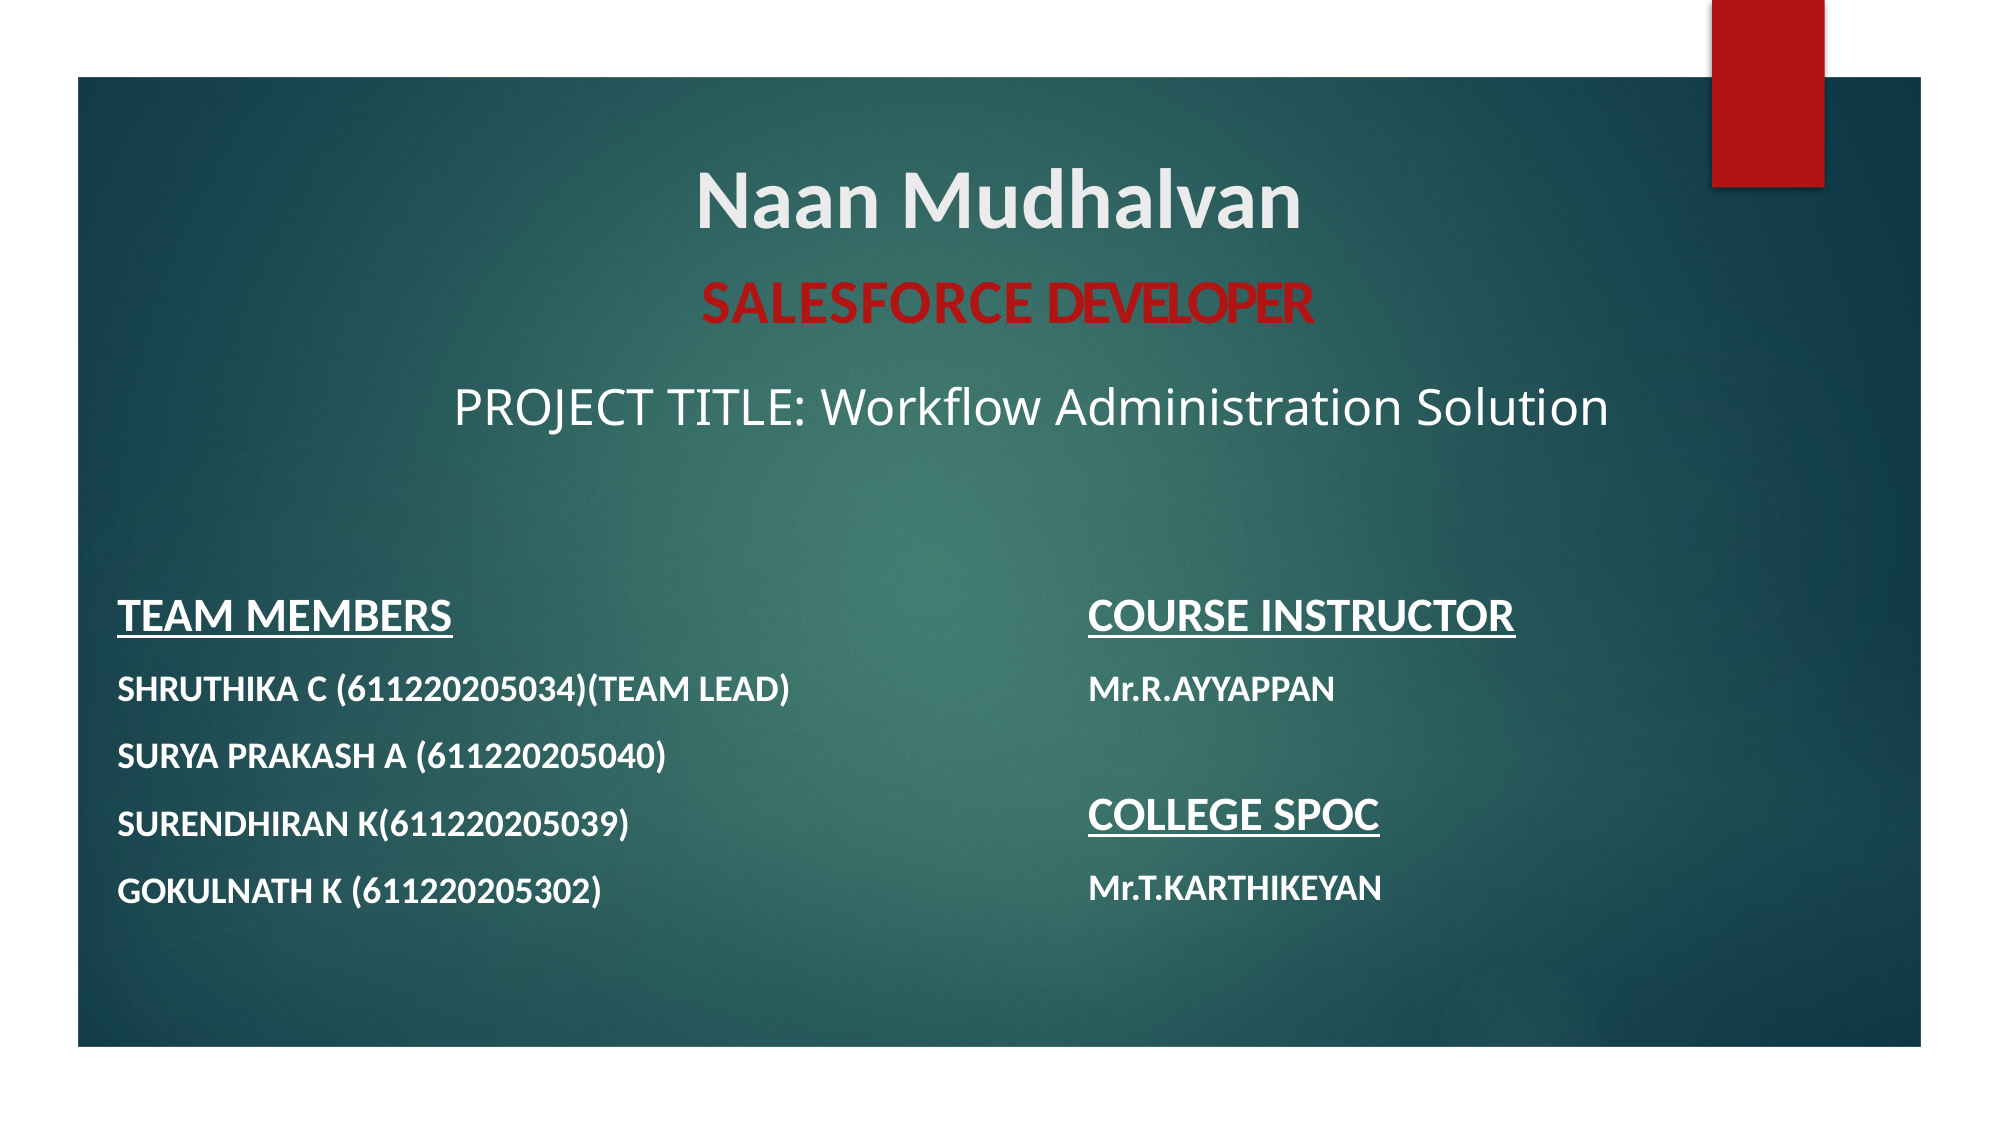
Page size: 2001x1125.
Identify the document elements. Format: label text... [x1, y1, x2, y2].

text_box COURSE INSTRUCTOR Mr.R.AYYAPPAN COLLEGE SPOC Mr.T.KARTHIKEYAN [1073, 547, 1794, 915]
text_box PROJECT TITLE: Workflow Administration Solution [438, 368, 2000, 444]
title Naan Mudhalvan [610, 111, 1390, 253]
subtitle Salesforce Developer [594, 253, 1434, 368]
text_box TEAM MEMBERS SHRUTHIKA C (611220205034)(TEAM LEAD) SURYA PRAKASH A (611220205040) SURENDHIRAN K(611220205039) GOKULNATH K (611220205302) [102, 547, 910, 964]
